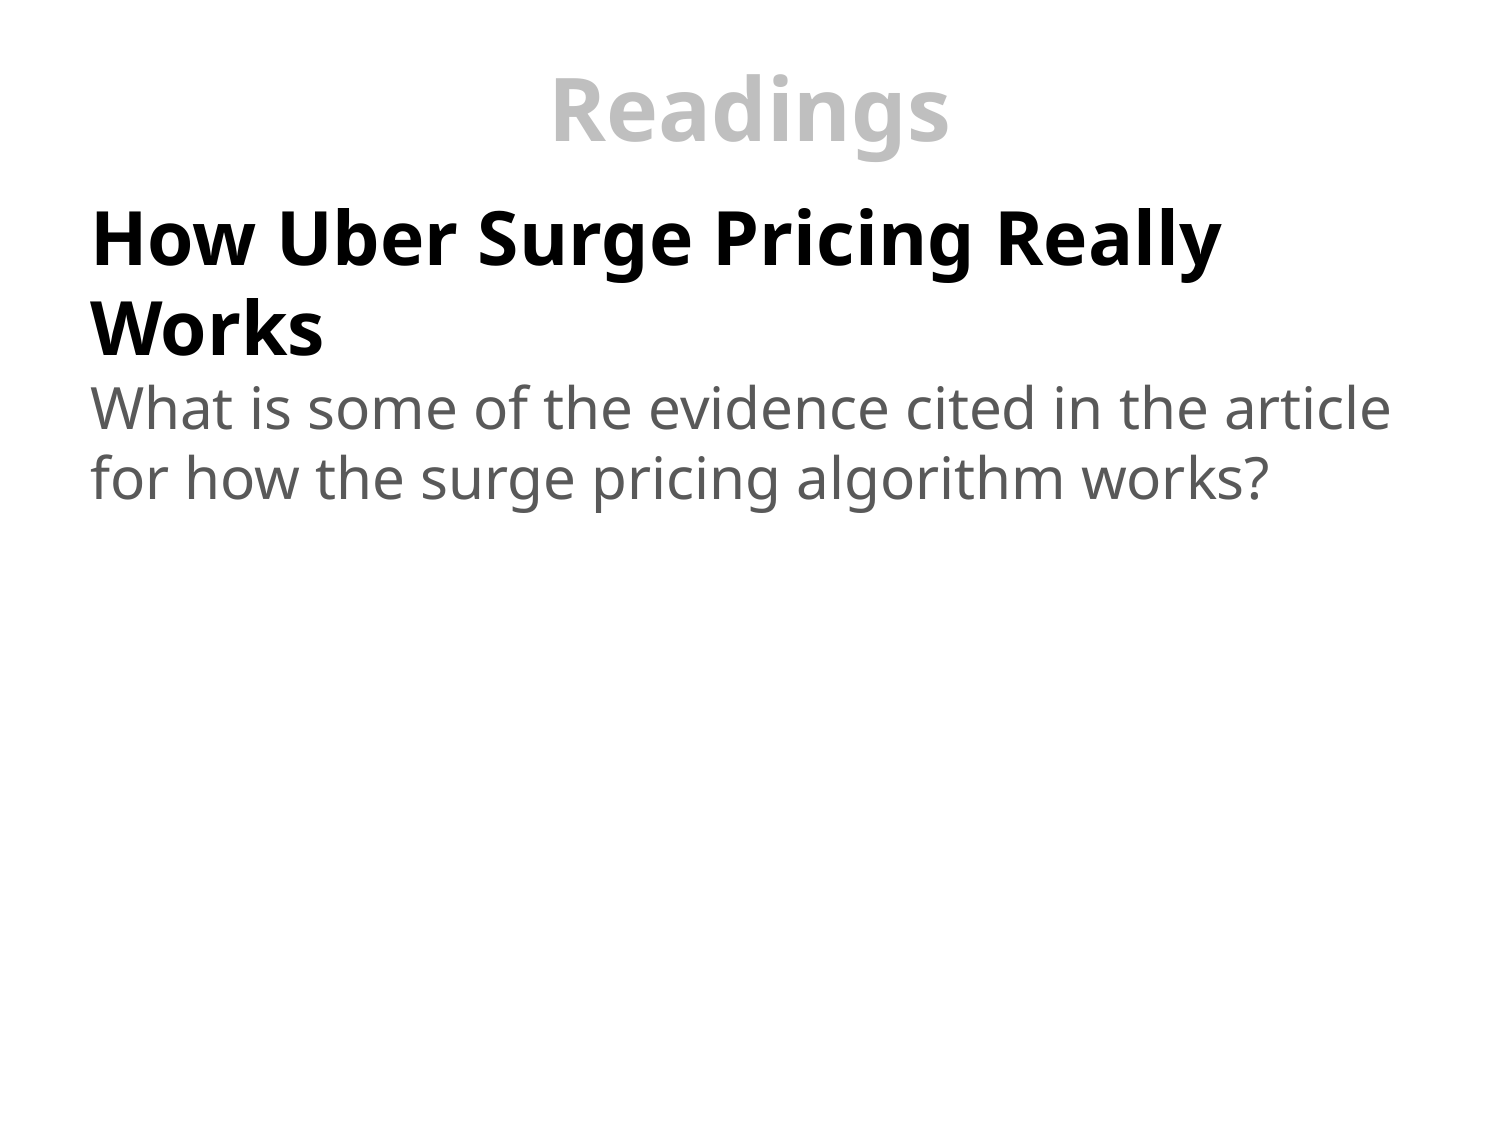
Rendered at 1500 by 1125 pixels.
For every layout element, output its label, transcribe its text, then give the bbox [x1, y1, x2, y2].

list How Uber Surge Pricing Really Works What is some of the evidence cited in the article for how the surge pricing algorithm works? [75, 183, 1425, 1088]
title Readings [75, 45, 1425, 167]
